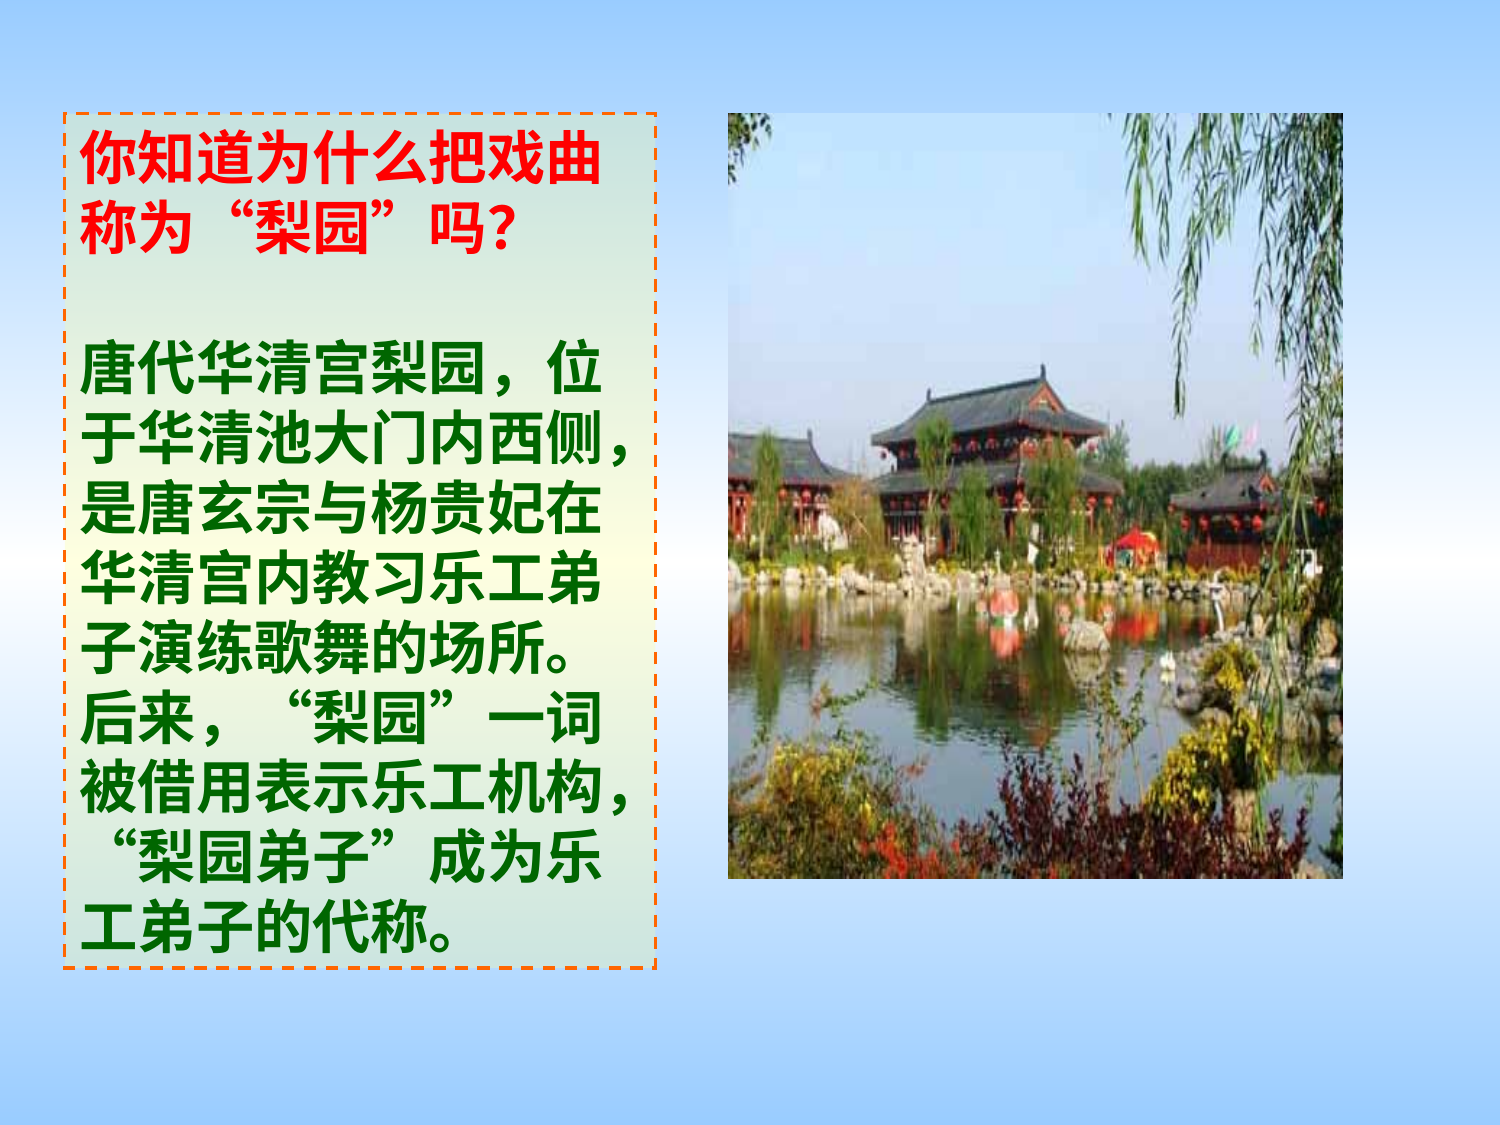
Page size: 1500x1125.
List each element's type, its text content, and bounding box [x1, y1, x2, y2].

text_box 你知道为什么把戏曲称为“梨园”吗？ 唐代华清宫梨园，位于华清池大门内西侧，是唐玄宗与杨贵妃在华清宫内教习乐工弟子演练歌舞的场所。后来，“梨园”一词被借用表示乐工机构，“梨园弟子”成为乐工弟子的代称。 [64, 113, 656, 968]
picture [728, 113, 1343, 879]
